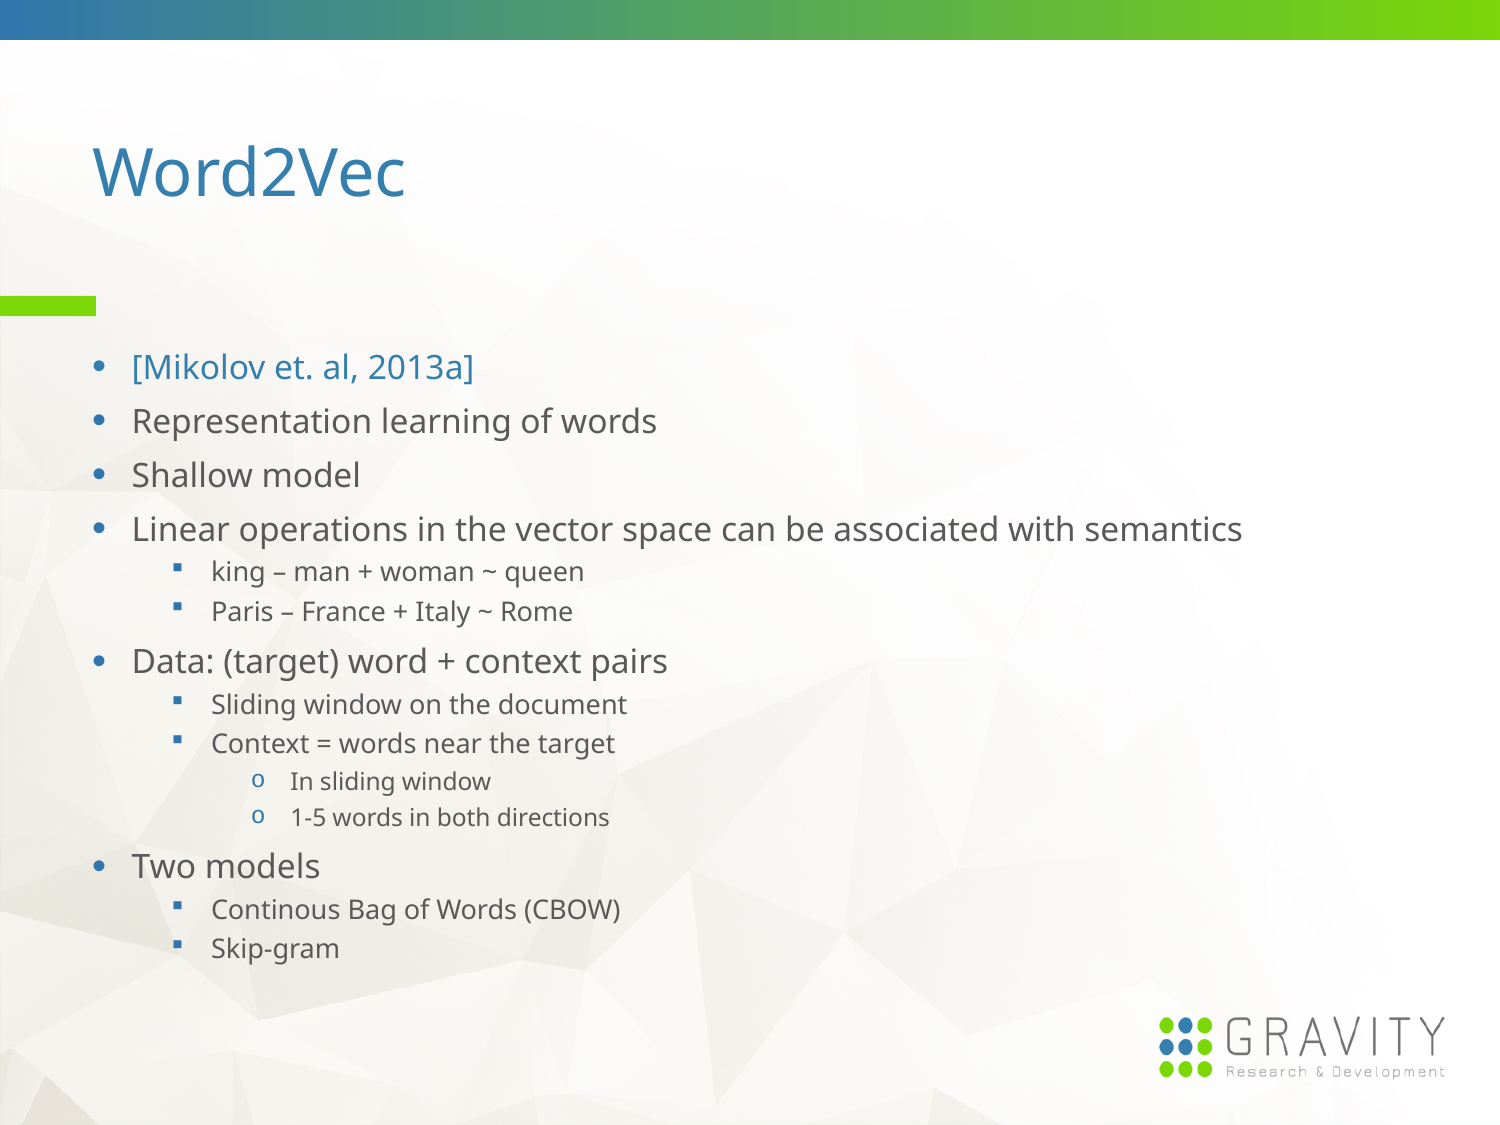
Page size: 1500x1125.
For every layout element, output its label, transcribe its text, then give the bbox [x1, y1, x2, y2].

list [Mikolov et. al, 2013a] Representation learning of words Shallow model Linear operations in the vector space can be associated with semantics king – man + woman ~ queen Paris – France + Italy ~ Rome Data: (target) word + context pairs Sliding window on the document Context = words near the target In sliding window 1-5 words in both directions Two models Continous Bag of Words (CBOW) Skip-gram [76, 337, 1424, 980]
picture [0, 40, 1500, 1125]
title Word2Vec [76, 84, 1424, 266]
